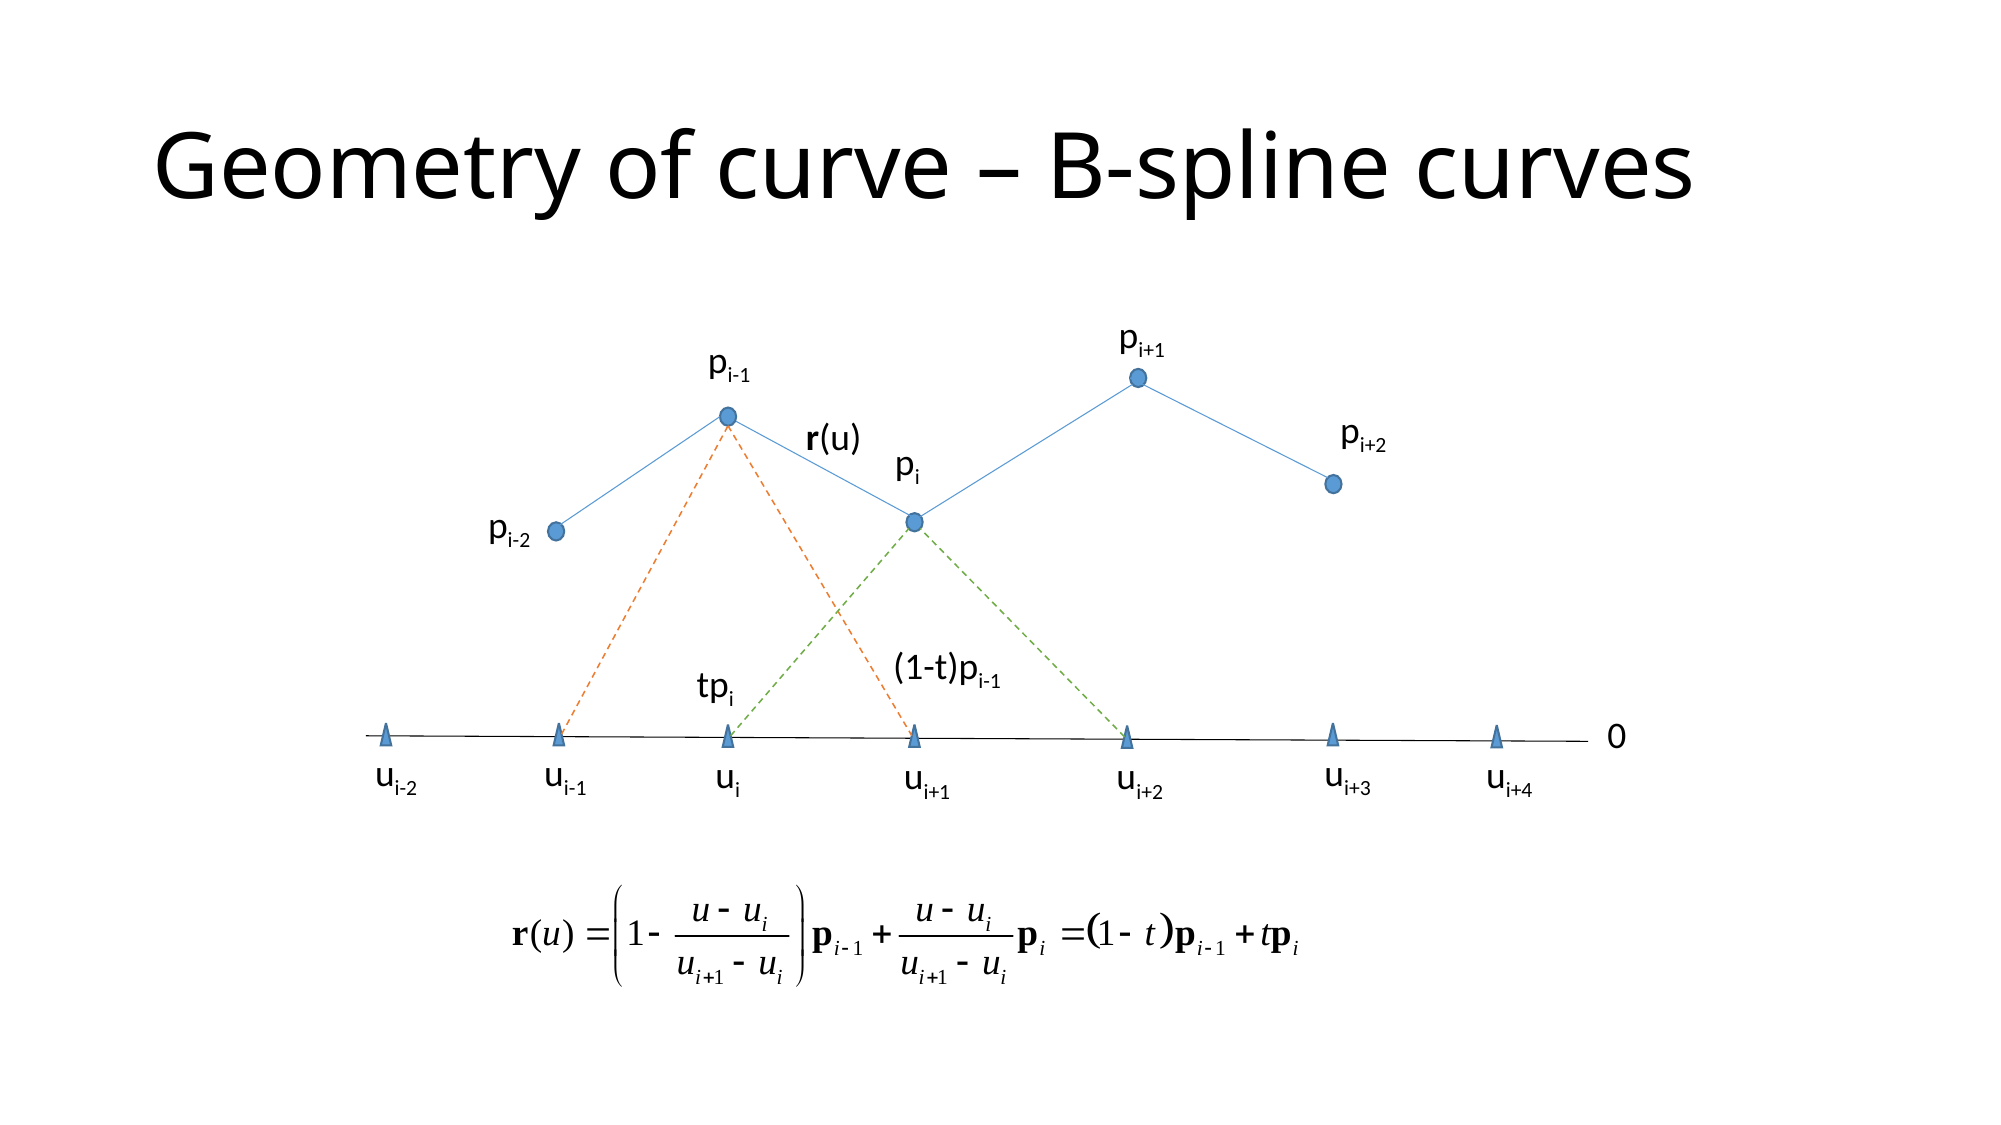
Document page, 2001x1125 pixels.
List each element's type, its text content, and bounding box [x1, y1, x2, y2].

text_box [357, 303, 1642, 806]
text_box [507, 877, 1308, 996]
title Geometry of curve – B-spline curves [137, 59, 1863, 278]
